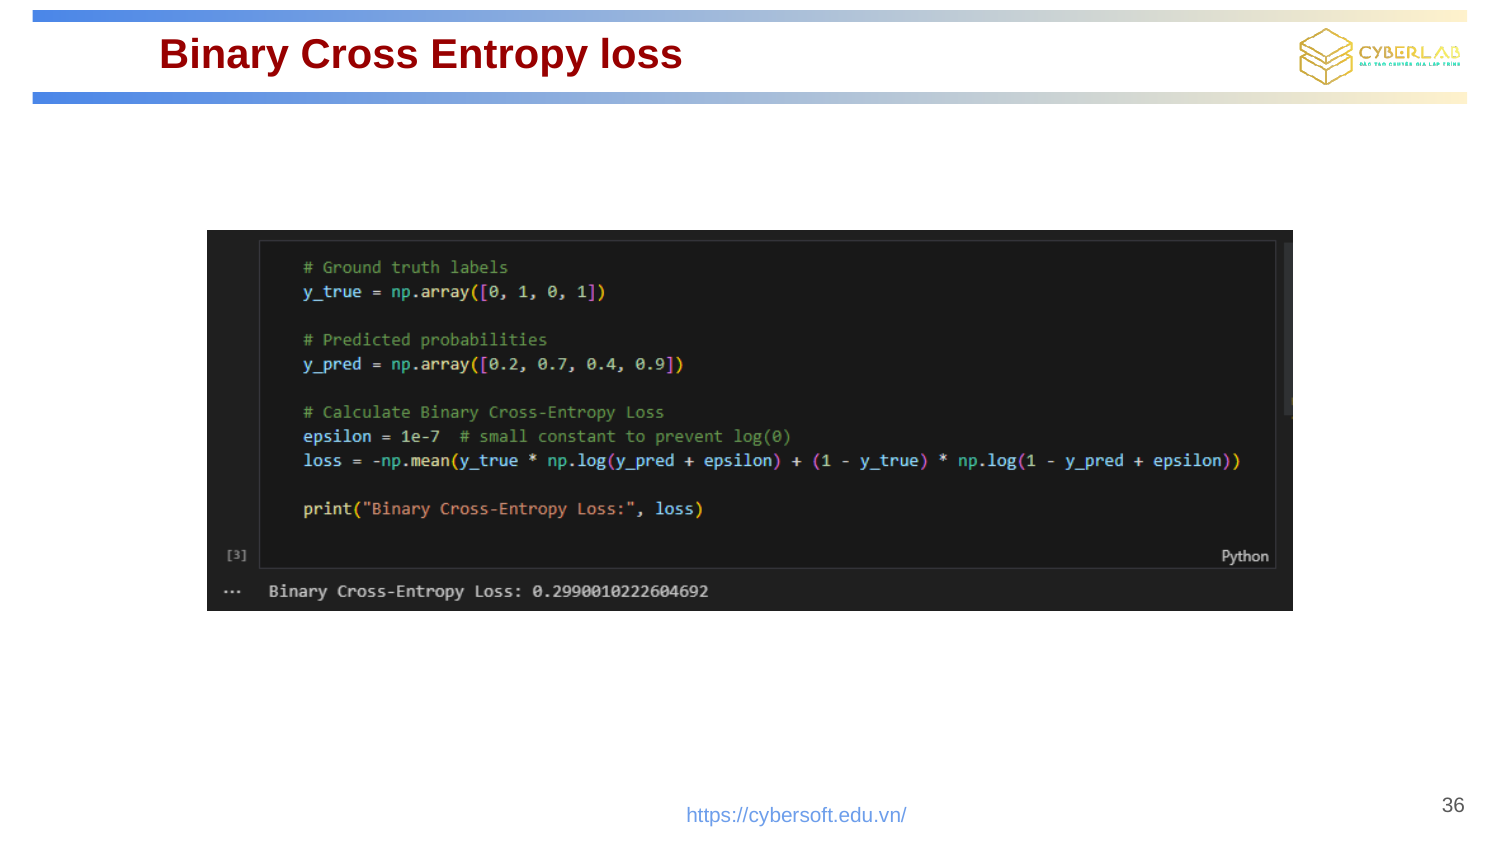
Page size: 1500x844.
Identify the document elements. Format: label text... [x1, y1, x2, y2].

title Binary Cross Entropy loss [144, 12, 1449, 93]
slide_number 36 [1389, 782, 1480, 830]
picture [1449, 28, 1468, 85]
picture [207, 230, 1293, 611]
